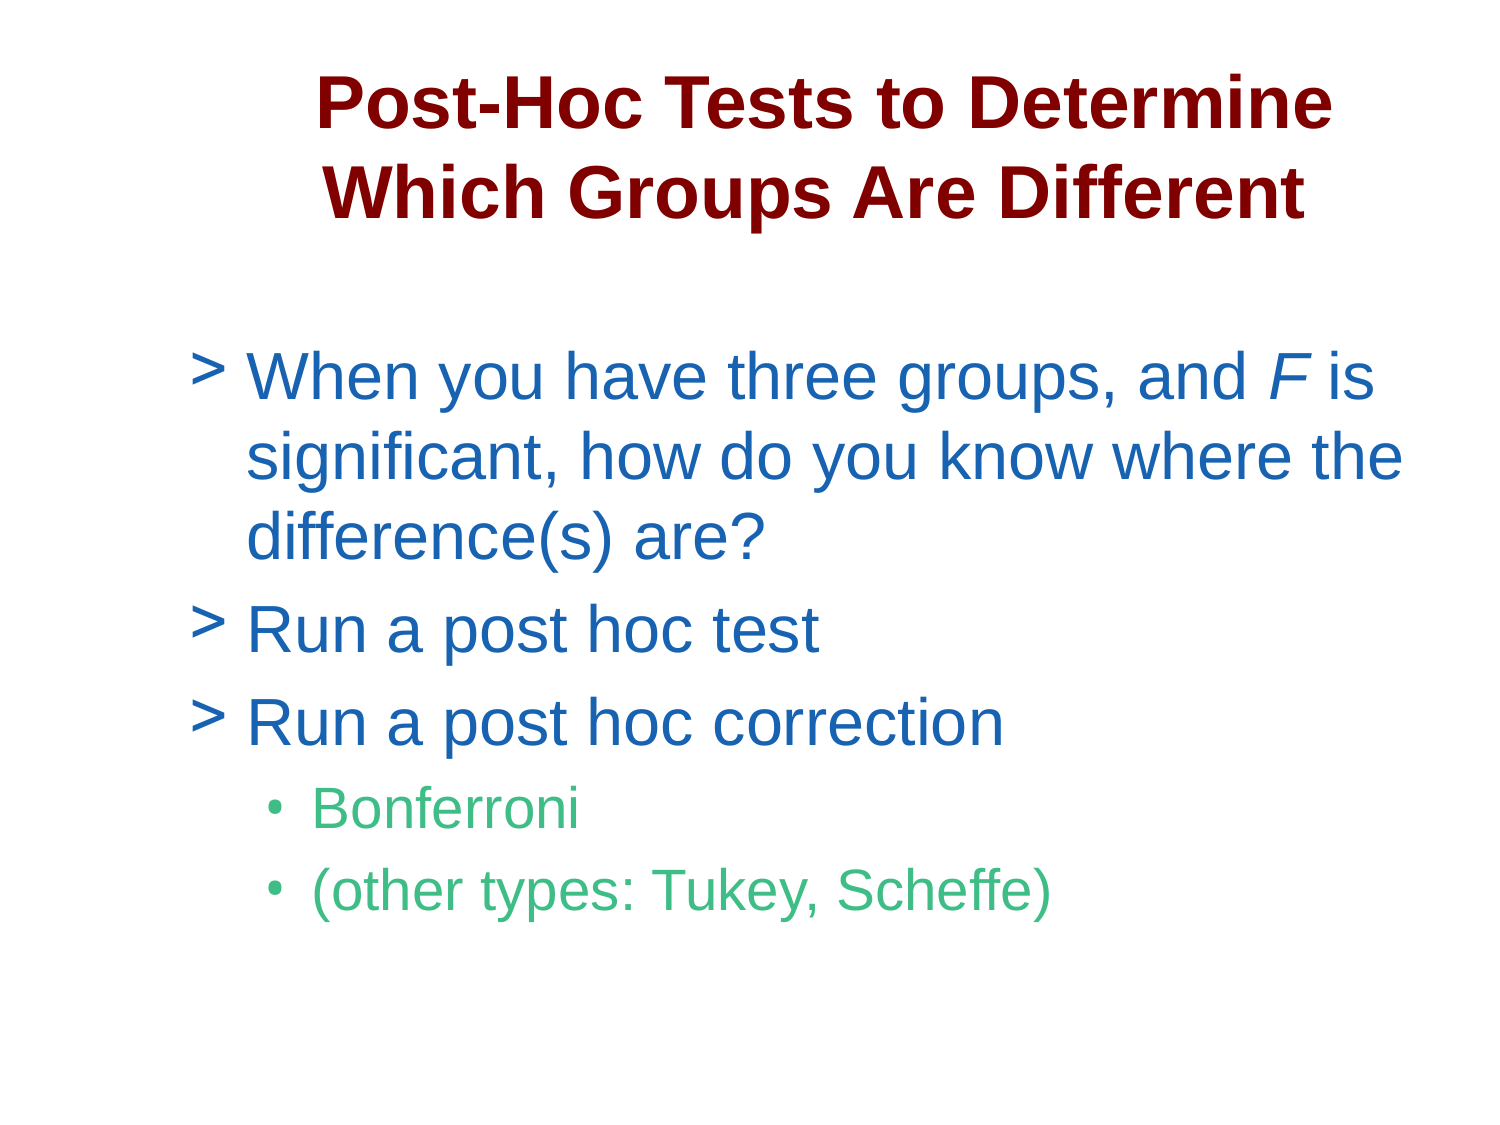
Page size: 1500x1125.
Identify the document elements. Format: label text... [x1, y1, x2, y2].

title Post-Hoc Tests to Determine Which Groups Are Different [187, 87, 1463, 201]
list When you have three groups, and F is significant, how do you know where the difference(s) are? Run a post hoc test Run a post hoc correction Bonferroni (other types: Tukey, Scheffe) [174, 324, 1451, 851]
